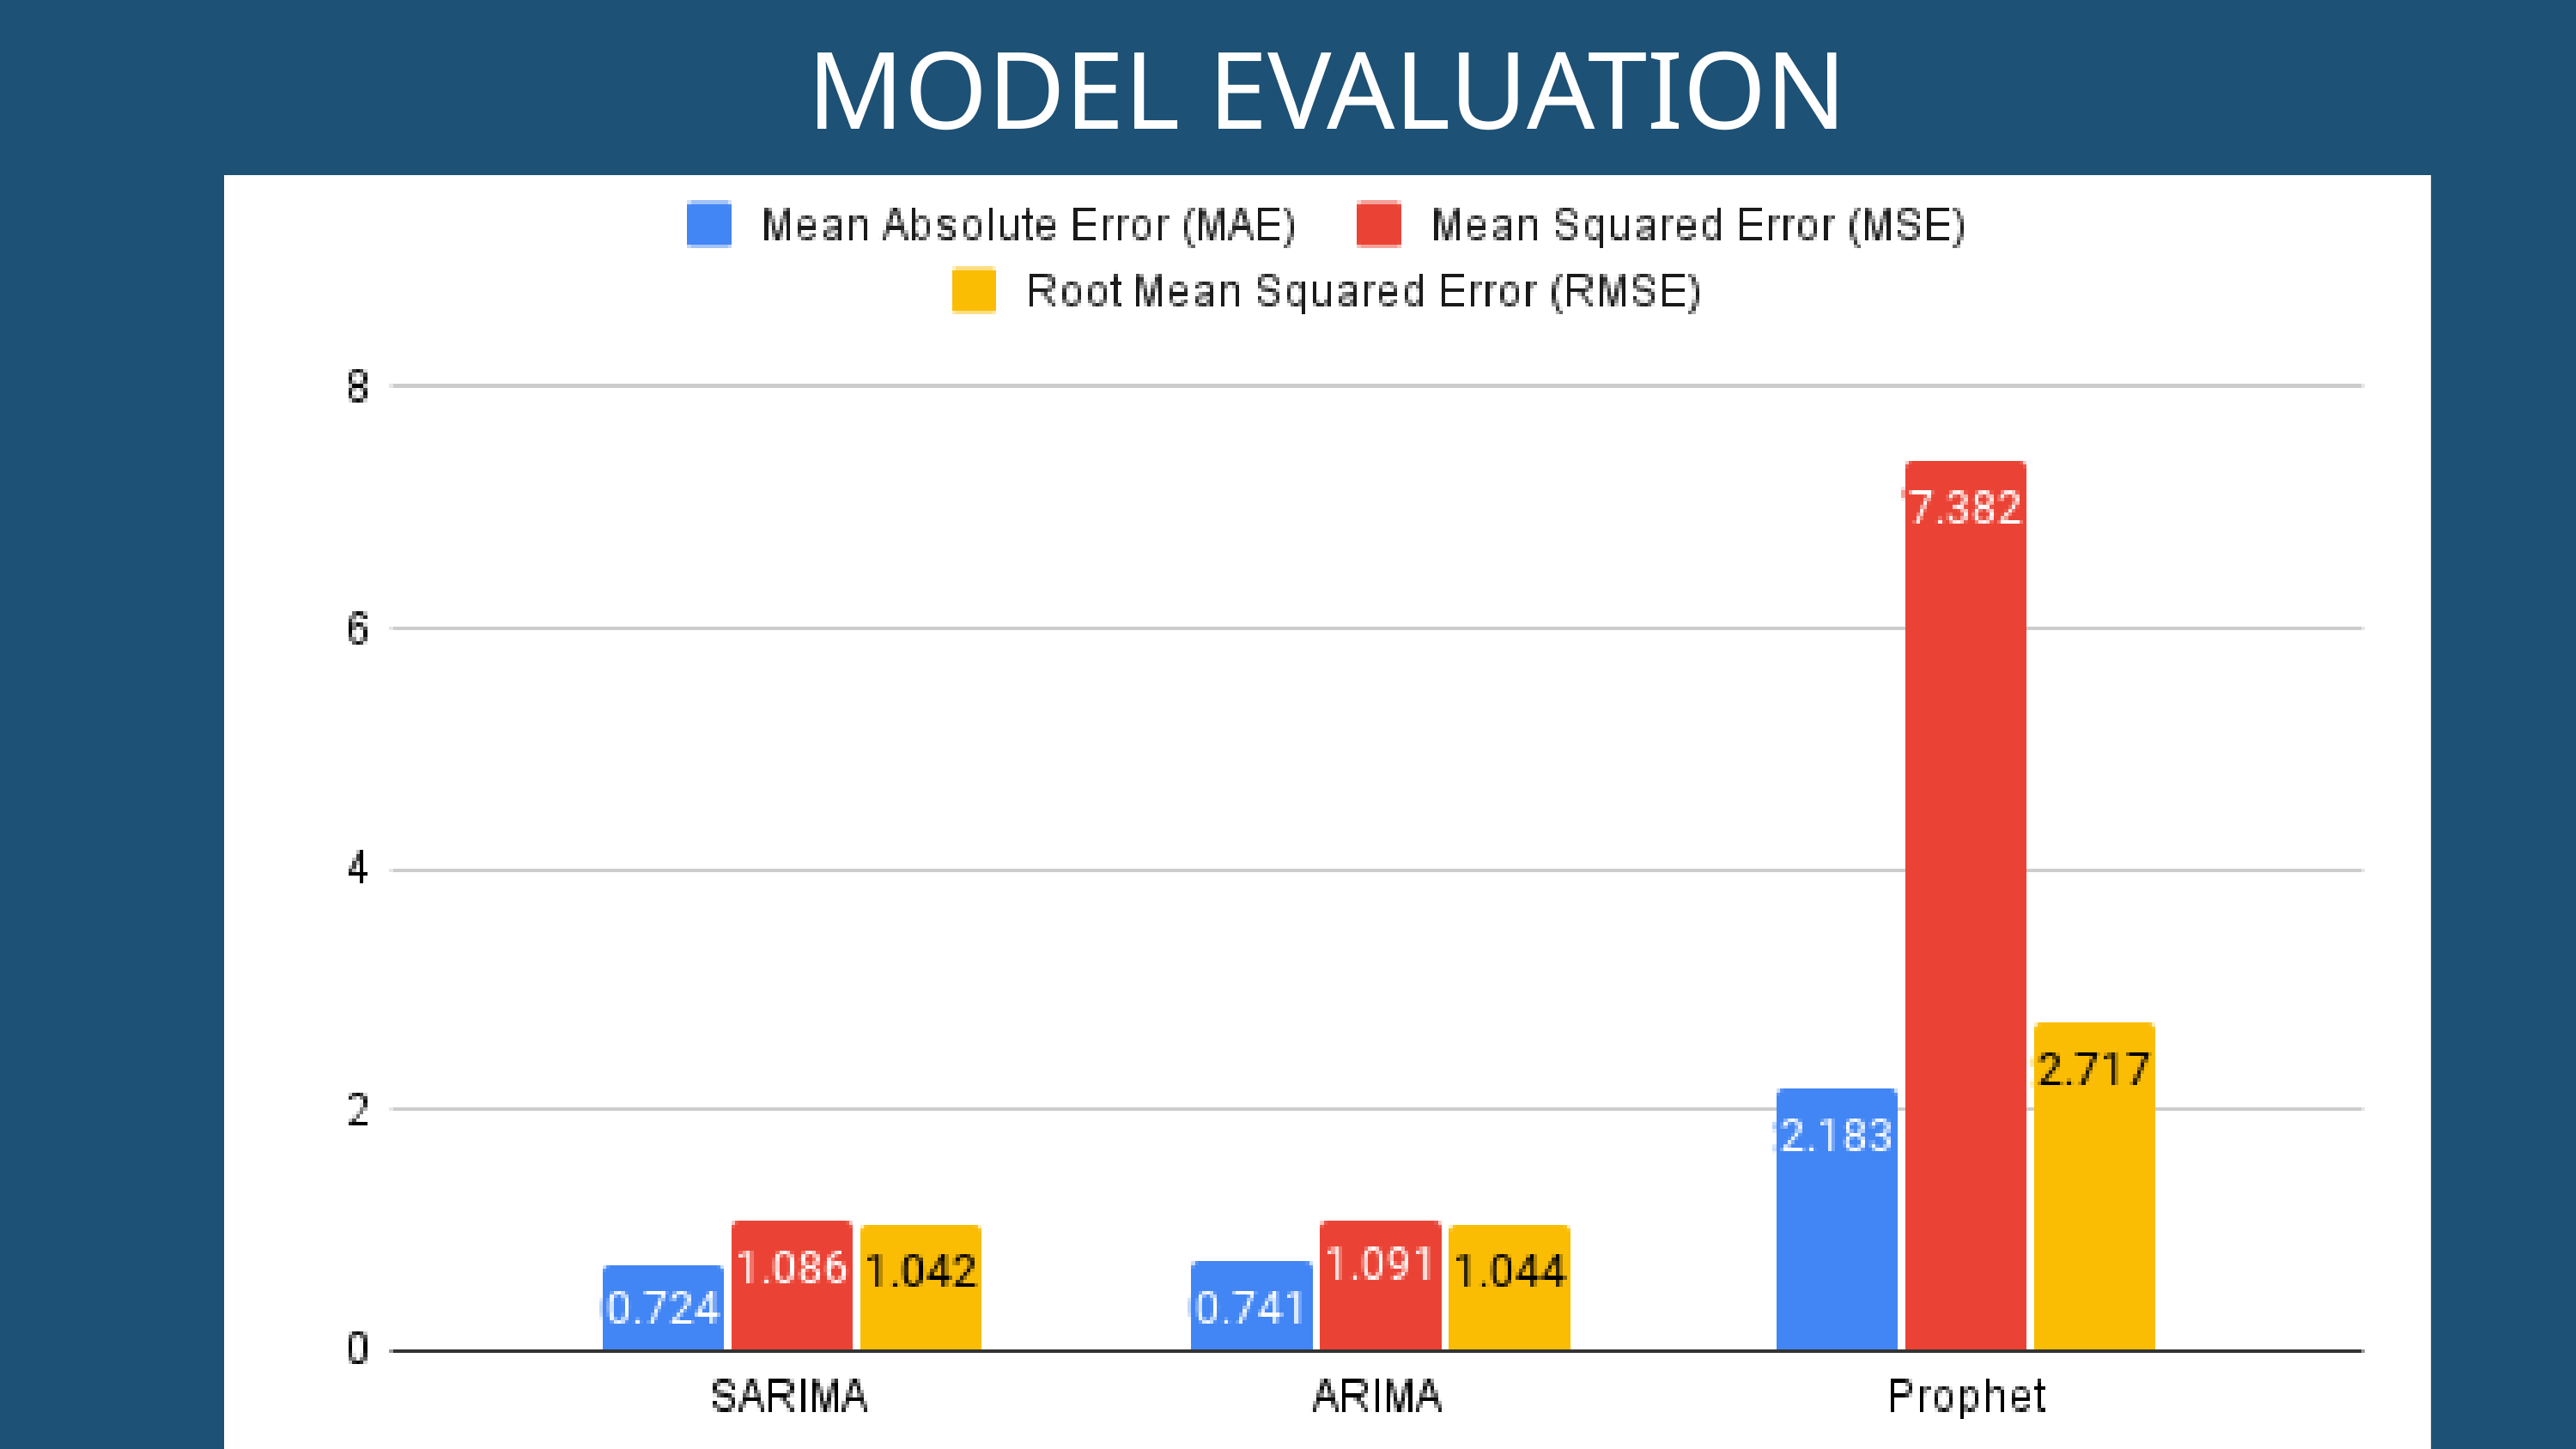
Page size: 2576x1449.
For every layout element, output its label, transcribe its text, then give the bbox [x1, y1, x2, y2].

text_box MODEL EVALUATION [602, 0, 2053, 150]
text_box [223, 175, 2432, 1449]
